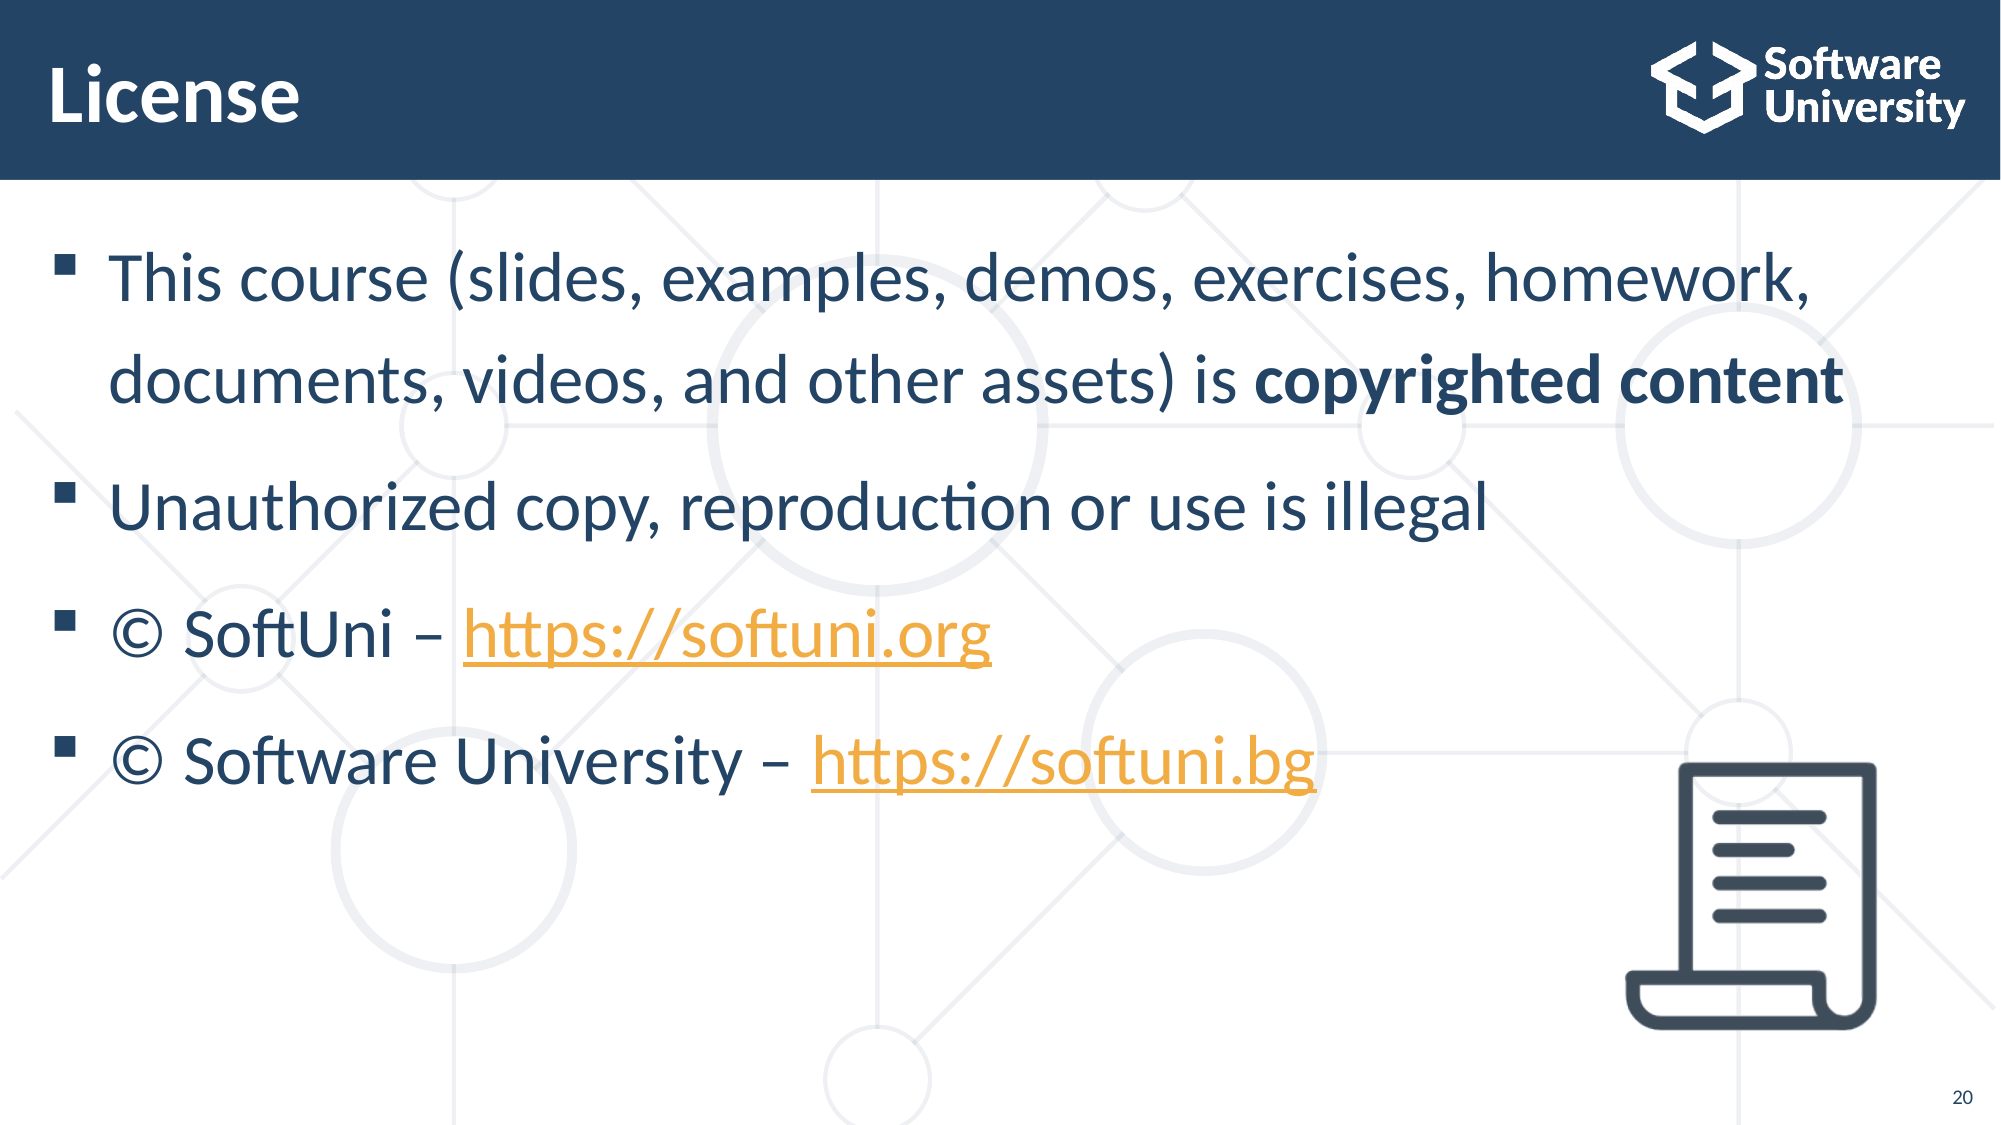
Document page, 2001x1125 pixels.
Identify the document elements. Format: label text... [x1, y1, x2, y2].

picture [1651, 41, 1966, 134]
slide_number 20 [1927, 1067, 1989, 1117]
list This course (slides, examples, demos, exercises, homework, documents, videos, and other assets) is copyrighted content Unauthorized copy, reproduction or use is illegal © SoftUni – https://softuni.org © Software University – https://softuni.bg [31, 208, 1970, 1104]
picture [1598, 728, 1916, 1065]
title License [31, 16, 1625, 162]
